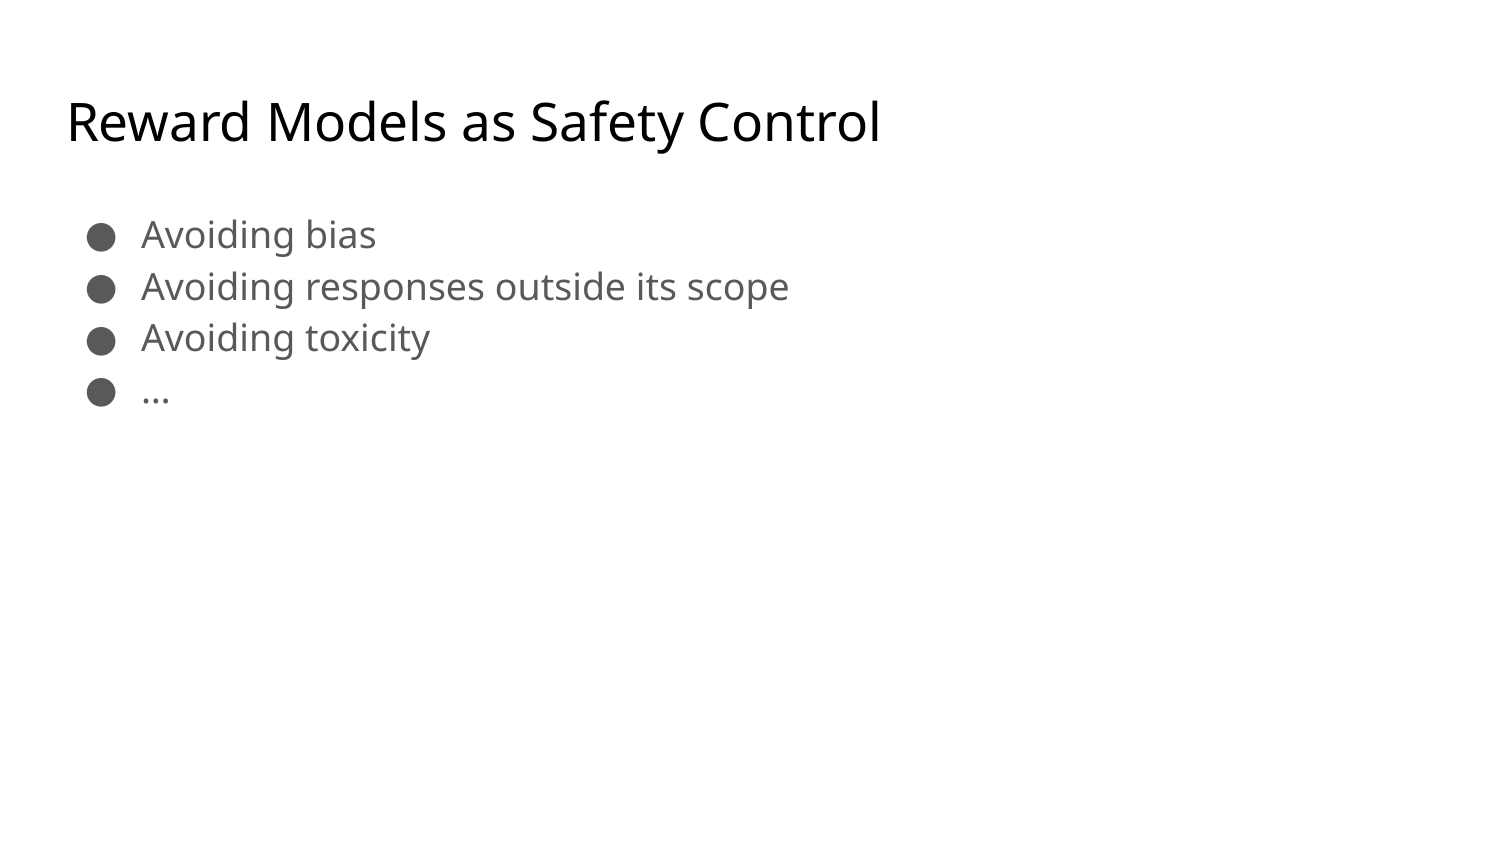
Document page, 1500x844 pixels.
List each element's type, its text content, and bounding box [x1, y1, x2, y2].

title Reward Models as Safety Control [51, 72, 1449, 167]
list Avoiding bias Avoiding responses outside its scope Avoiding toxicity … [51, 189, 1449, 750]
